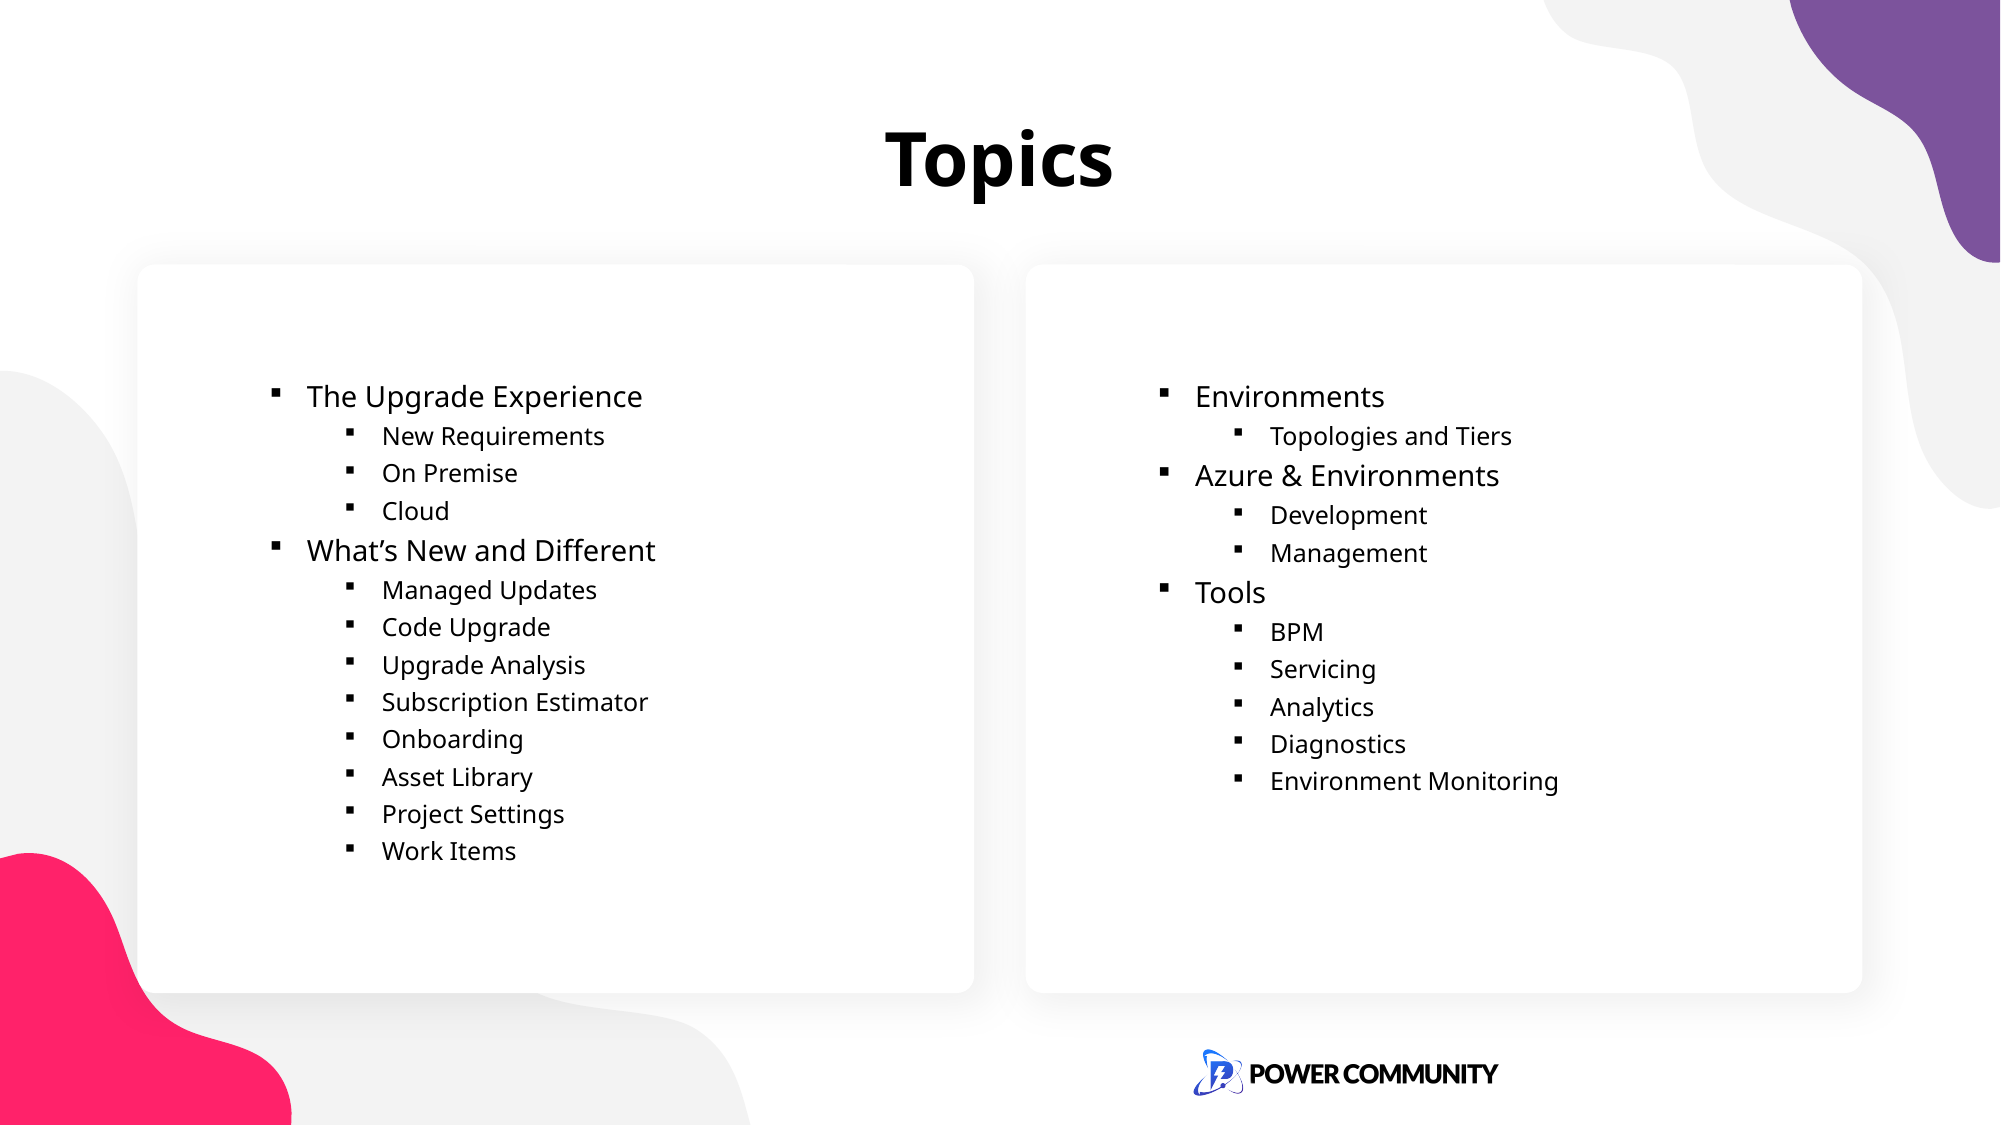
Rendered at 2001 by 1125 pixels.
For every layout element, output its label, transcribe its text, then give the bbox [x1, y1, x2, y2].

list Environments Topologies and Tiers Azure & Environments Development Management Tools BPM Servicing Analytics Diagnostics Environment Monitoring [1067, 374, 1821, 953]
picture [0, 0, 2000, 325]
picture [1158, 1037, 1534, 1108]
list The Upgrade Experience New Requirements On Premise Cloud What’s New and Different Managed Updates Code Upgrade Upgrade Analysis Subscription Estimator Onboarding Asset Library Project Settings Work Items [179, 374, 933, 953]
